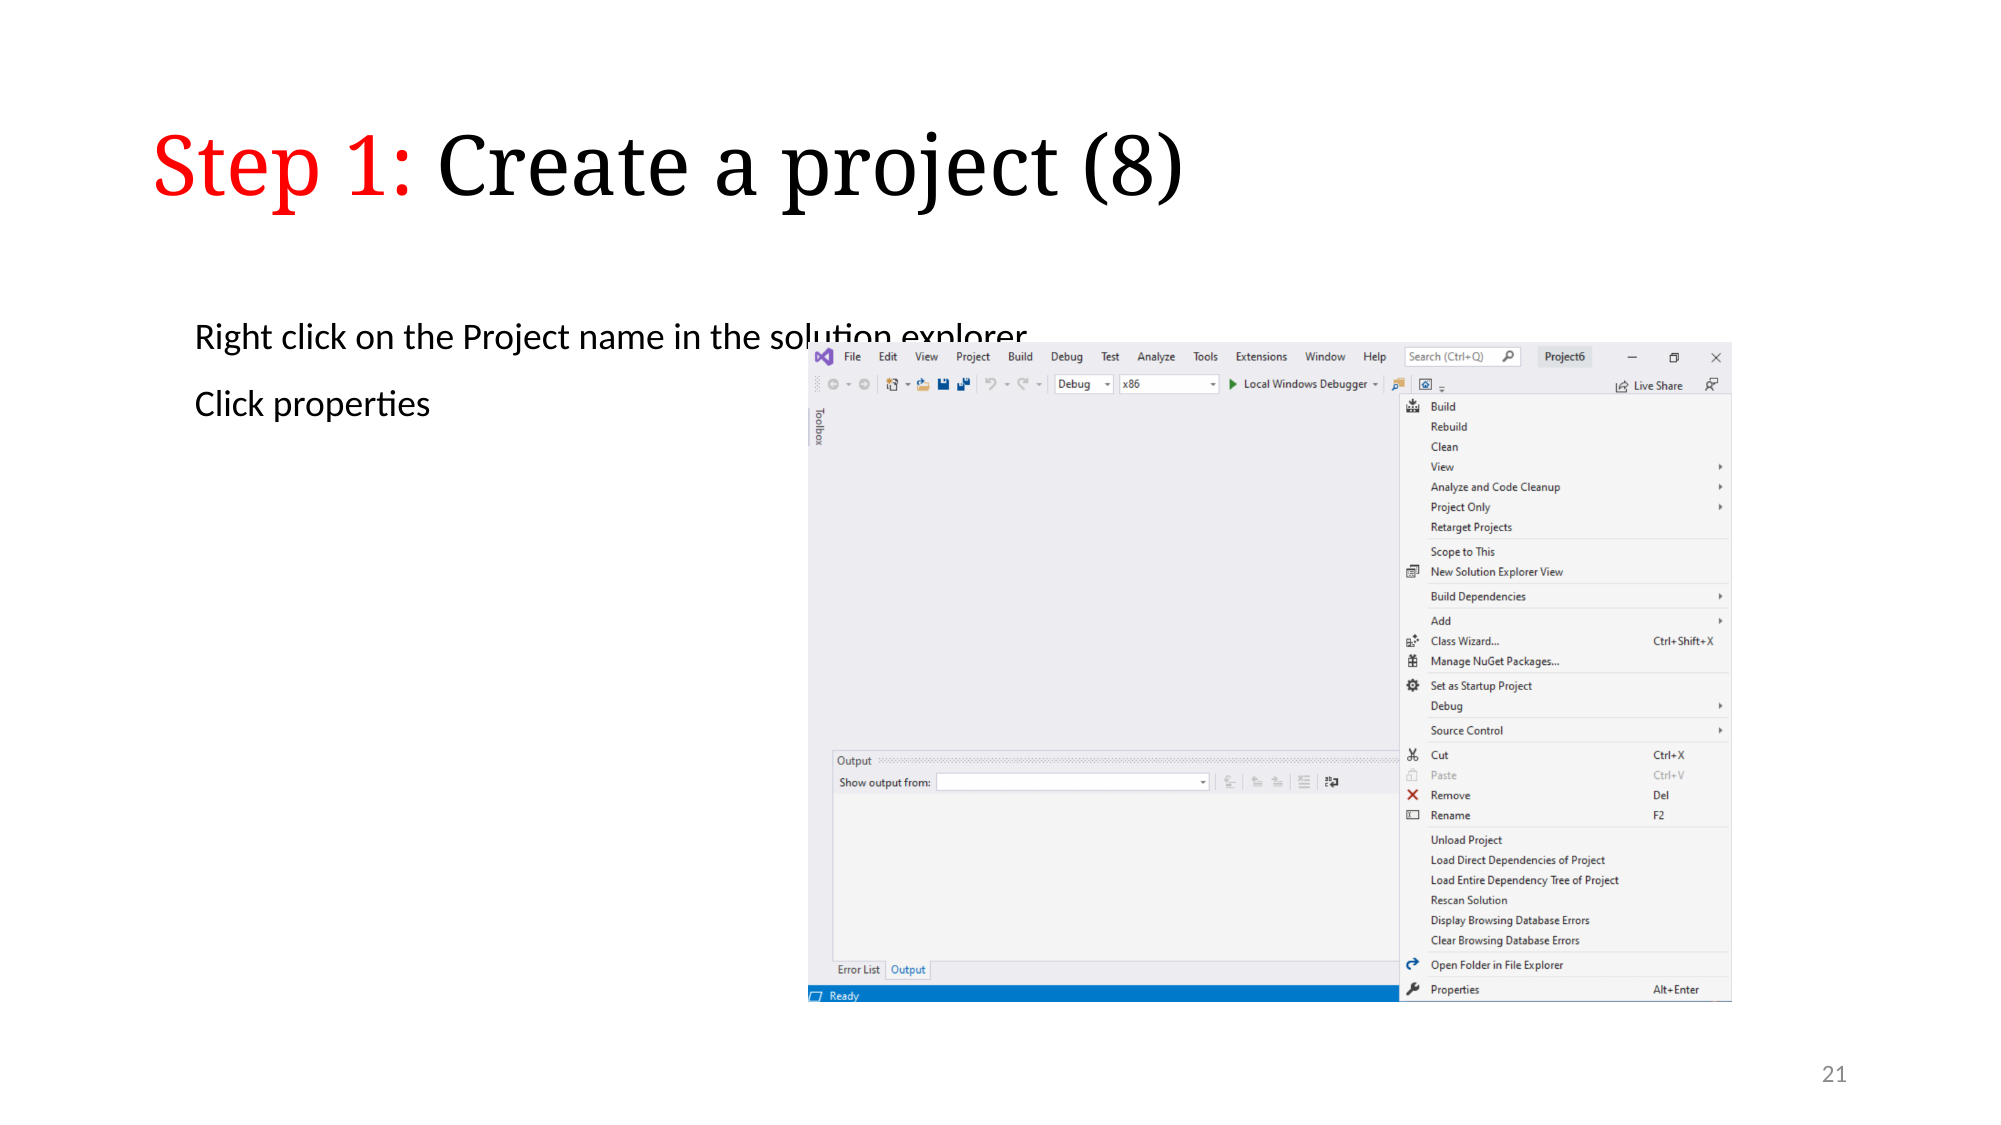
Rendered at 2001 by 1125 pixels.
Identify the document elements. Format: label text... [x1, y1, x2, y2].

slide_number 21 [1412, 1042, 1863, 1103]
text_box Right click on the Project name in the solution explorer Click properties [179, 281, 1701, 499]
title Step 1: Create a project (8) [137, 59, 1863, 278]
picture [808, 342, 1732, 1002]
